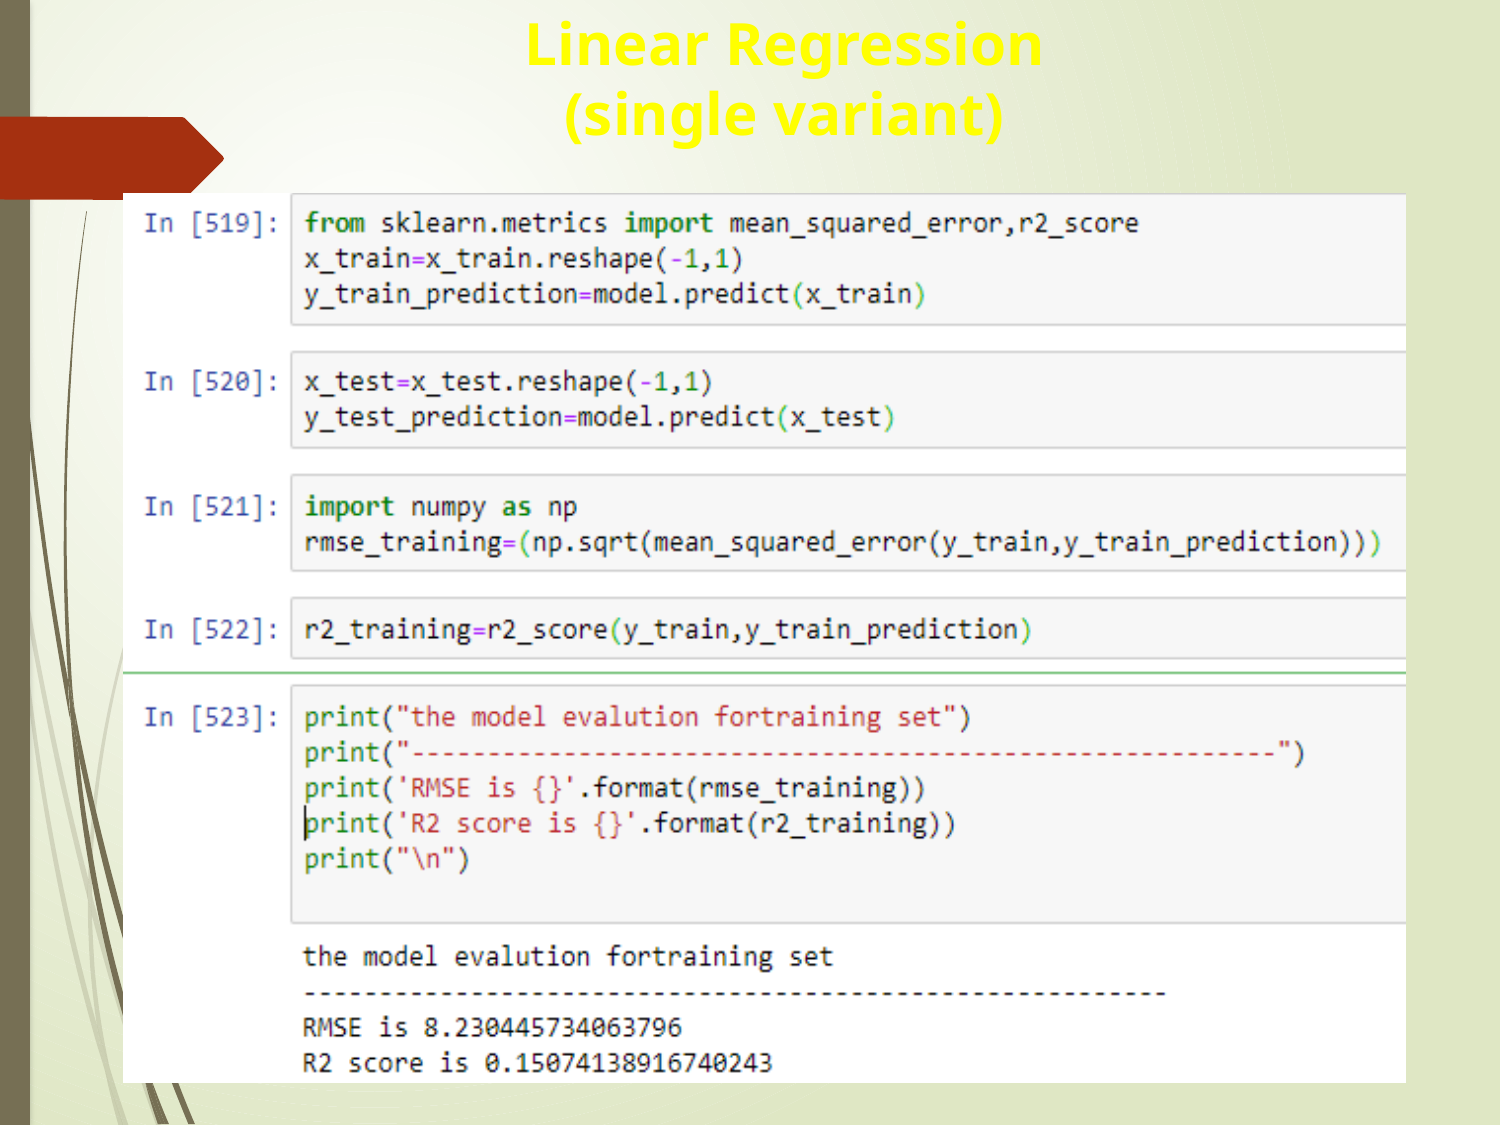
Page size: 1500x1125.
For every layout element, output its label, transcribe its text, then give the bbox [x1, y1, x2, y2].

picture [123, 192, 1406, 1083]
text_box Linear Regression (single variant) [128, 0, 1441, 155]
